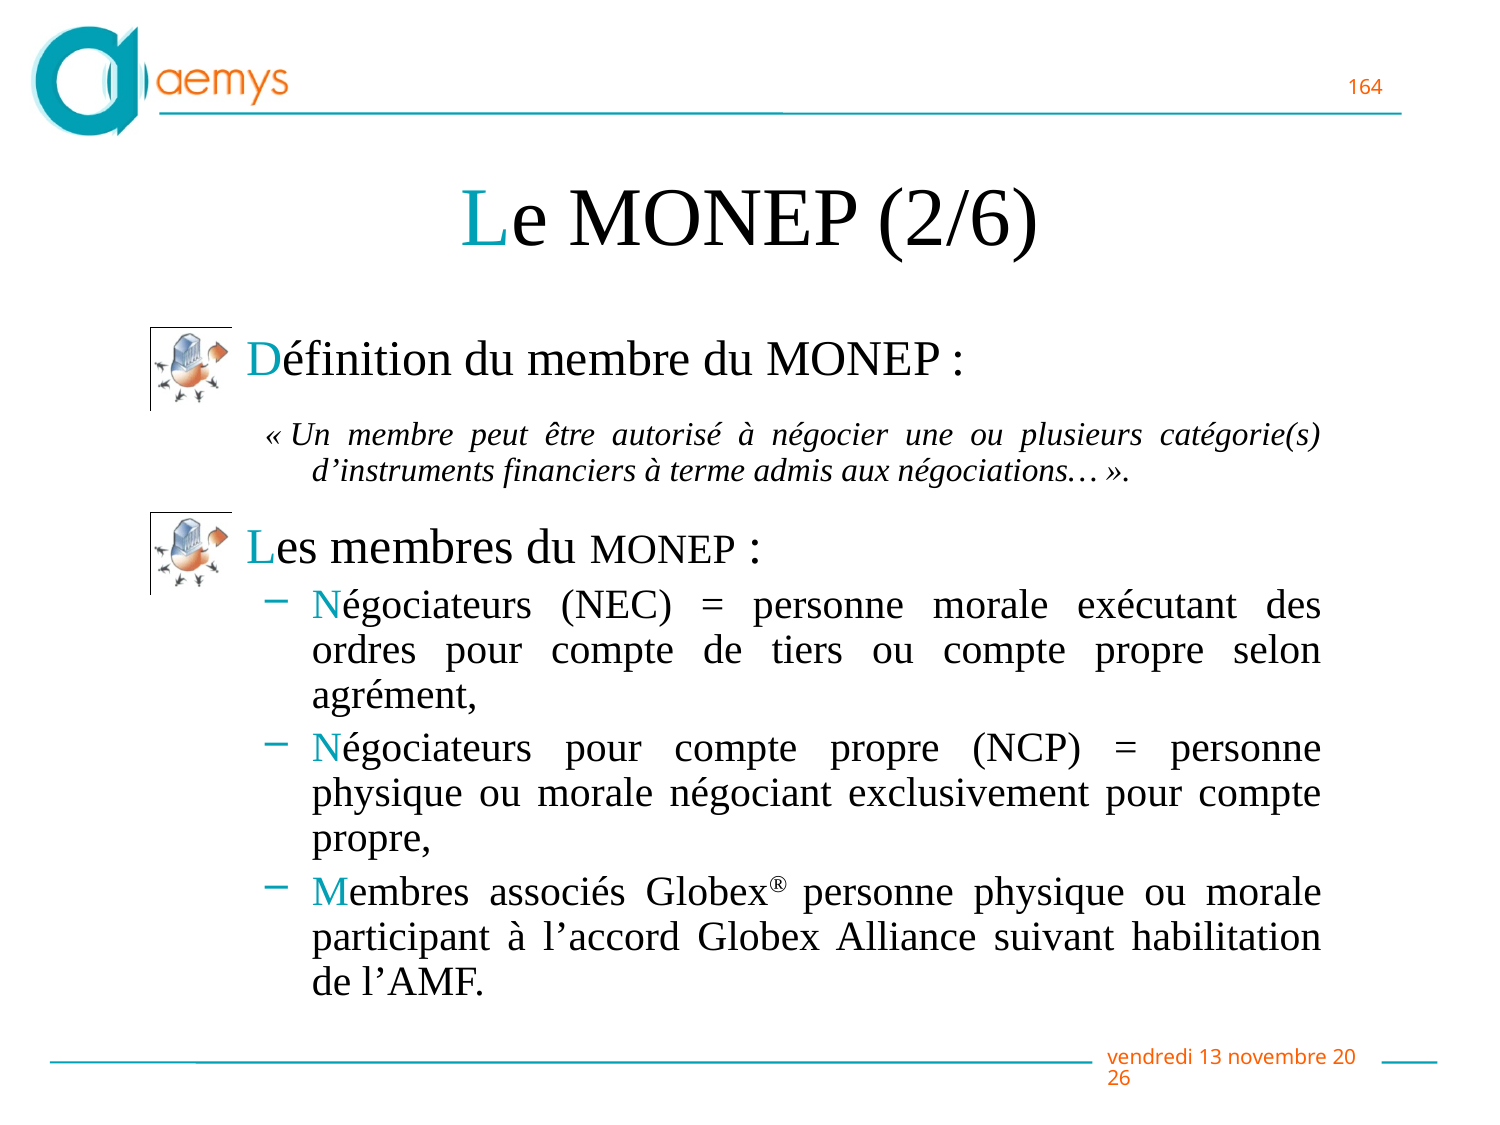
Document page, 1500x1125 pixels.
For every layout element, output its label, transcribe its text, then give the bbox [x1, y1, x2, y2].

list Définition du membre du MONEP : « Un membre peut être autorisé à négocier une ou plusieurs catégorie(s) d’instruments financiers à terme admis aux négociations… ». Les membres du MONEP : Négociateurs (NEC) = personne morale exécutant des ordres pour compte de tiers ou compte propre selon agrément, Négociateurs pour compte propre (NCP) = personne physique ou morale négociant exclusivement pour compte propre, Membres associés Globex® personne physique ou morale participant à l’accord Globex Alliance suivant habilitation de l’AMF. [174, 324, 1338, 1026]
picture [149, 512, 233, 596]
picture [149, 327, 233, 411]
title Le MONEP (2/6) [112, 137, 1388, 288]
picture [29, 24, 290, 138]
